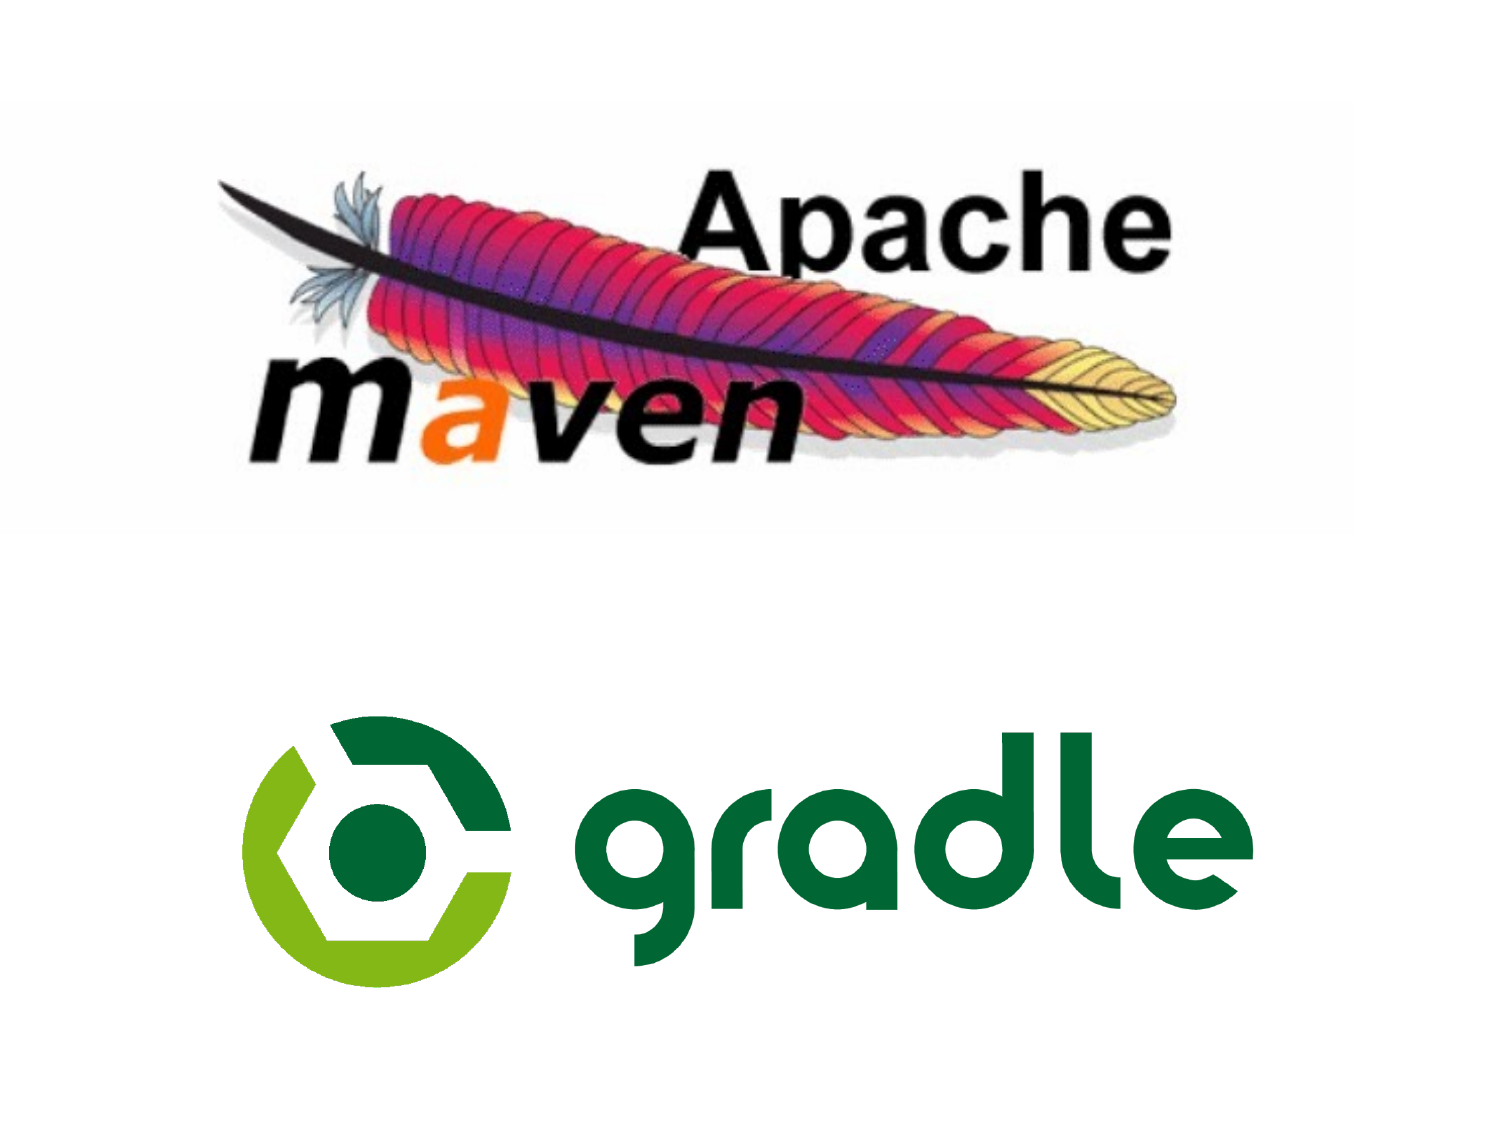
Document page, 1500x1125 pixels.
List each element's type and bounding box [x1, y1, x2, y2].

picture [0, 101, 1499, 535]
picture [240, 715, 1256, 1000]
